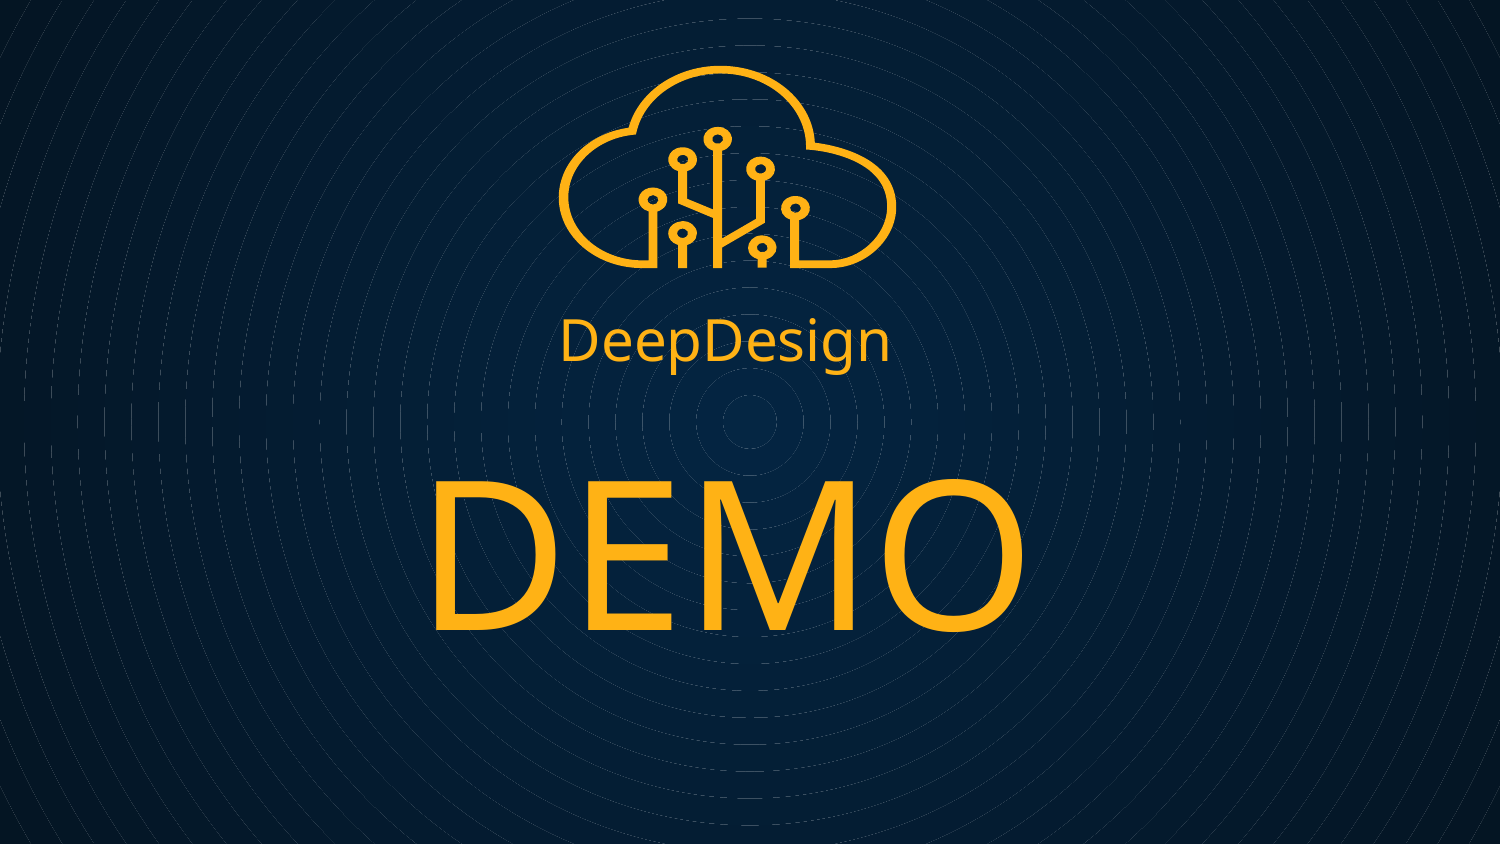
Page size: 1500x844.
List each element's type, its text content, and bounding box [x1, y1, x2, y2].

title DeepDesign [486, 268, 966, 389]
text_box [555, 62, 897, 269]
title DEMO [243, 268, 1209, 757]
